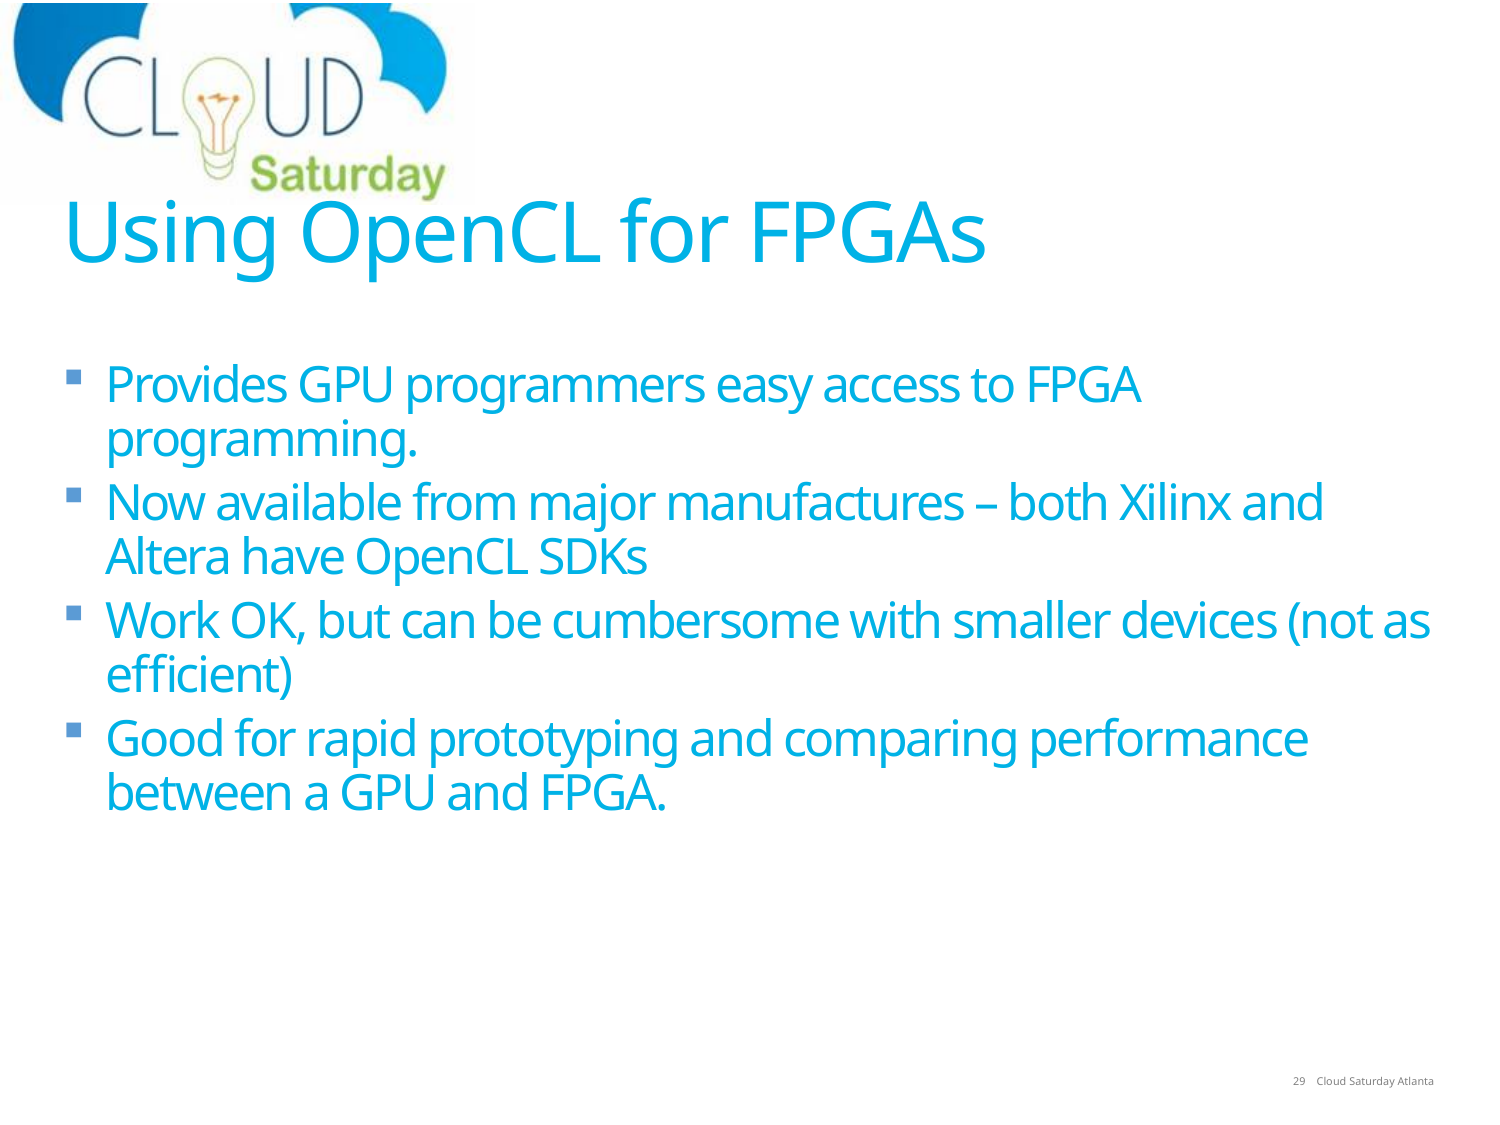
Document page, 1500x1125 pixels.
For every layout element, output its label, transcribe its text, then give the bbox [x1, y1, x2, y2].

picture [0, 3, 475, 205]
list Provides GPU programmers easy access to FPGA programming. Now available from major manufactures – both Xilinx and Altera have OpenCL SDKs Work OK, but can be cumbersome with smaller devices (not as efficient) Good for rapid prototyping and comparing performance between a GPU and FPGA. [62, 359, 1435, 844]
title Using OpenCL for FPGAs [62, 189, 1435, 282]
